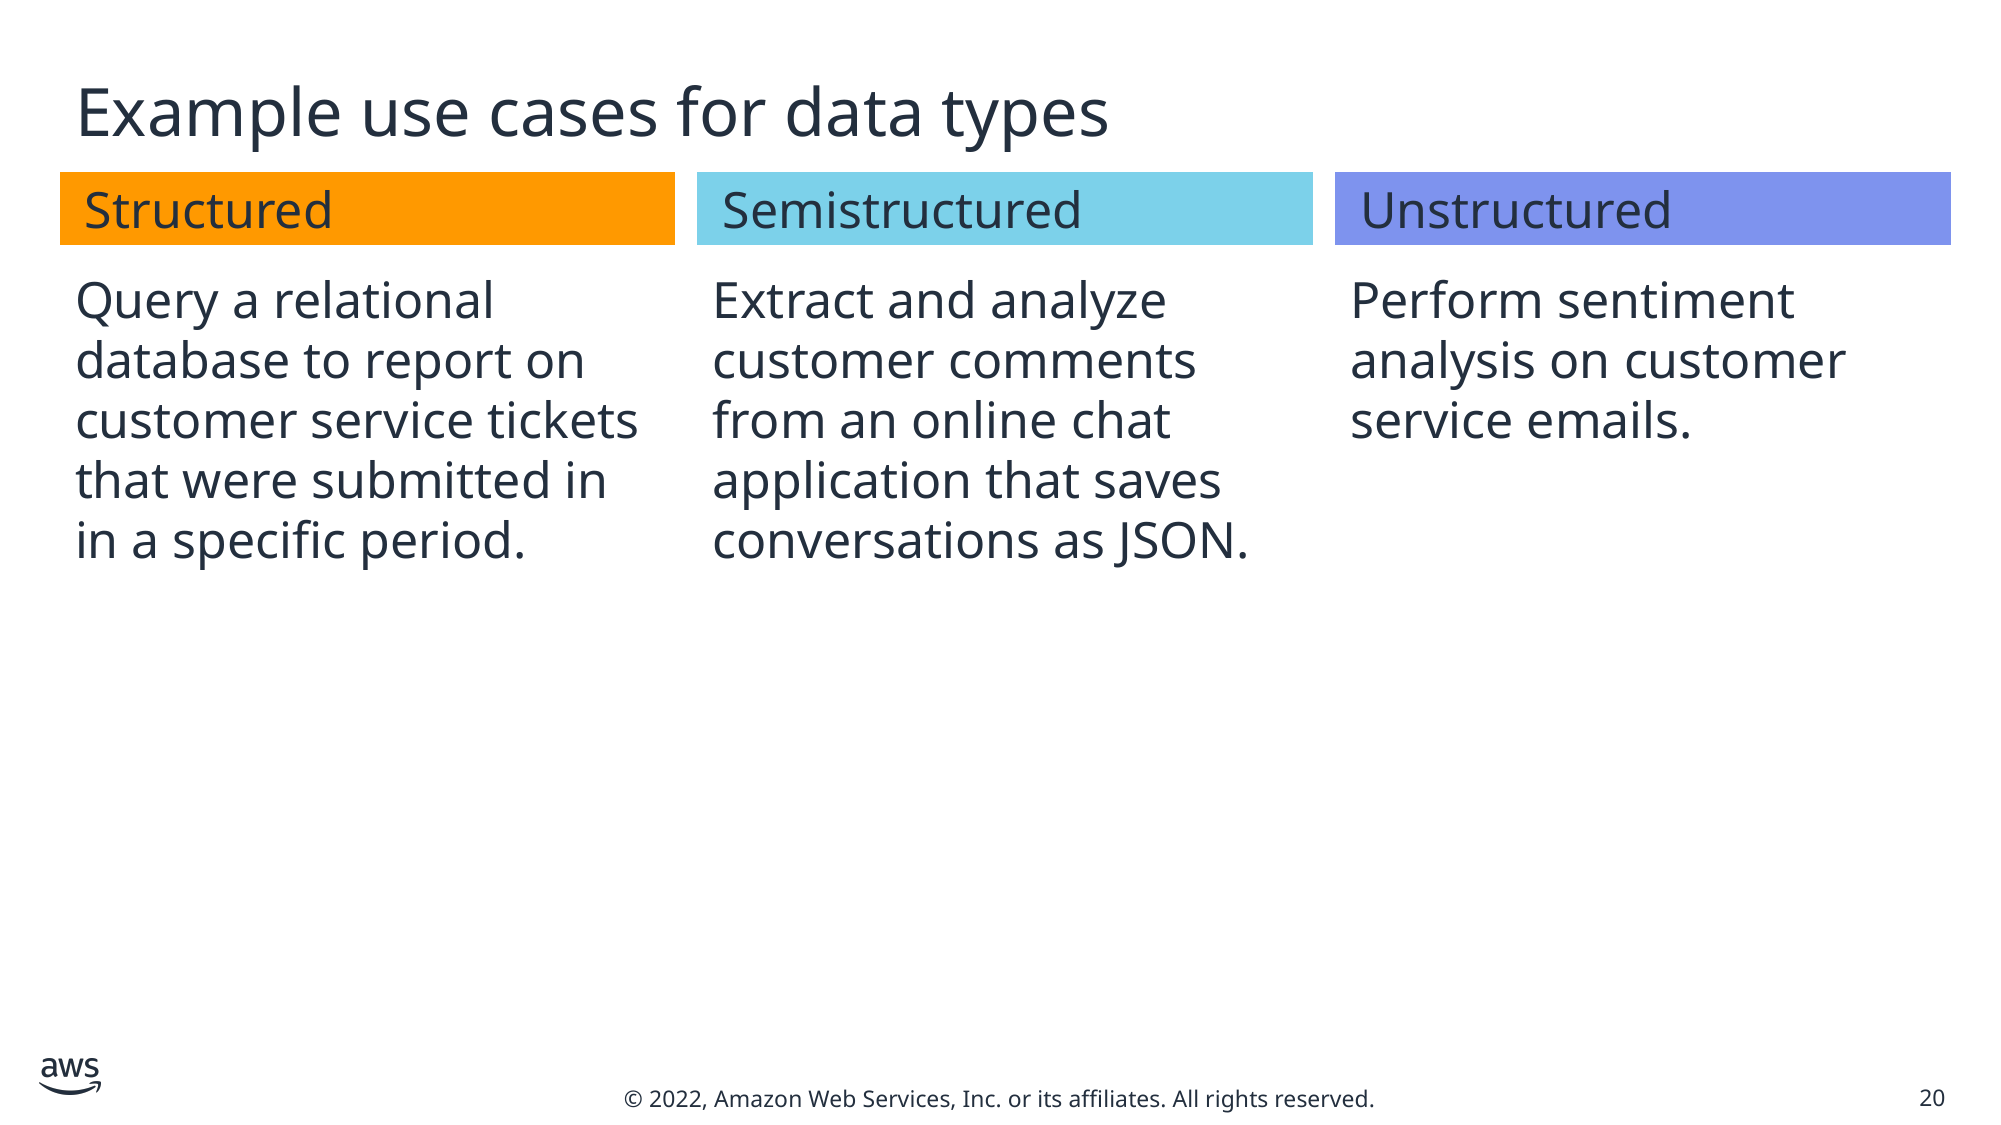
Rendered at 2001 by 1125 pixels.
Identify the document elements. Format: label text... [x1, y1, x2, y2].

list Extract and analyze customer comments from an online chat application that saves conversations as JSON. [697, 261, 1313, 1056]
title Example use cases for data types [60, 49, 1958, 170]
subtitle Unstructured [1335, 172, 1951, 245]
list Query a relational database to report on customer service tickets that were submitted in in a specific period. [60, 261, 675, 1056]
list Perform sentiment analysis on customer service emails. [1335, 261, 1951, 1056]
subtitle Structured [60, 172, 675, 245]
slide_number 20 [1881, 1077, 1961, 1121]
picture [39, 1058, 101, 1095]
subtitle Semistructured [697, 172, 1313, 245]
